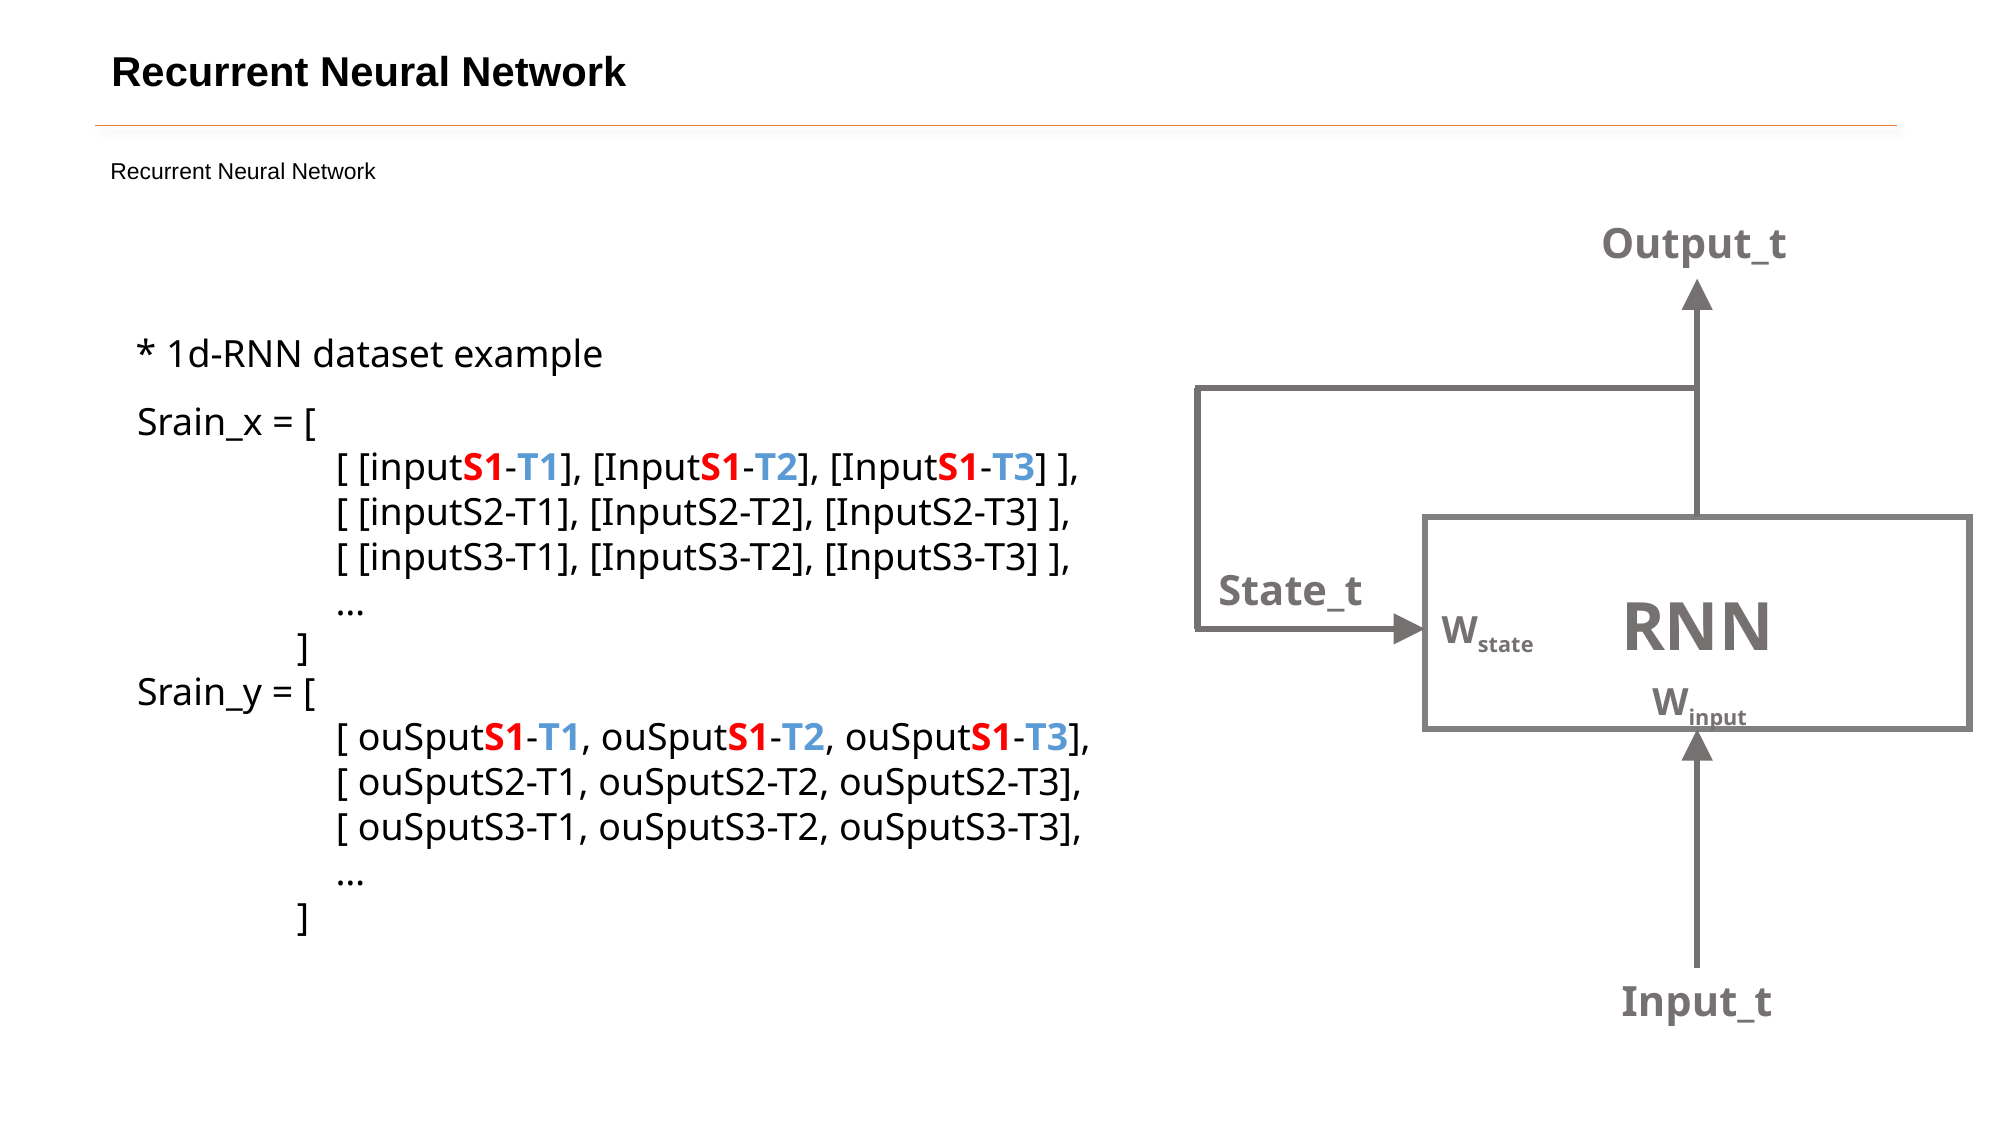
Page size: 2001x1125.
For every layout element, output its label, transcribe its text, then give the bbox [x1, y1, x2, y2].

text_box Recurrent Neural Network [95, 149, 392, 192]
text_box Wstate [1426, 598, 1549, 665]
text_box Input_t [1606, 967, 1788, 1033]
text_box State_t [1246, 556, 1378, 622]
text_box Winput [1637, 670, 1763, 737]
text_box Recurrent Neural Network [96, 36, 642, 102]
text_box Output_t [1586, 209, 1802, 275]
text_box Srain_x = [ [ [inputS1-T1], [InputS1-T2], [InputS1-T3] ], [ [inputS2-T1], [InputS2-T2], [InputS2-T3] ], [ [inputS3-T1], [InputS3-T2], [InputS3-T3] ], … ] Srain_y = [ [ ouSputS1-T1, ouSputS1-T2, ouSputS1-T3], [ ouSputS2-T1, ouSputS2-T2, ouSputS2-T3], [ ouSputS3-T1, ouSputS3-T2, ouSputS3-T3], … ] [122, 390, 1246, 946]
text_box RNN [1424, 516, 1971, 730]
text_box * 1d-RNN dataset example [120, 323, 619, 383]
